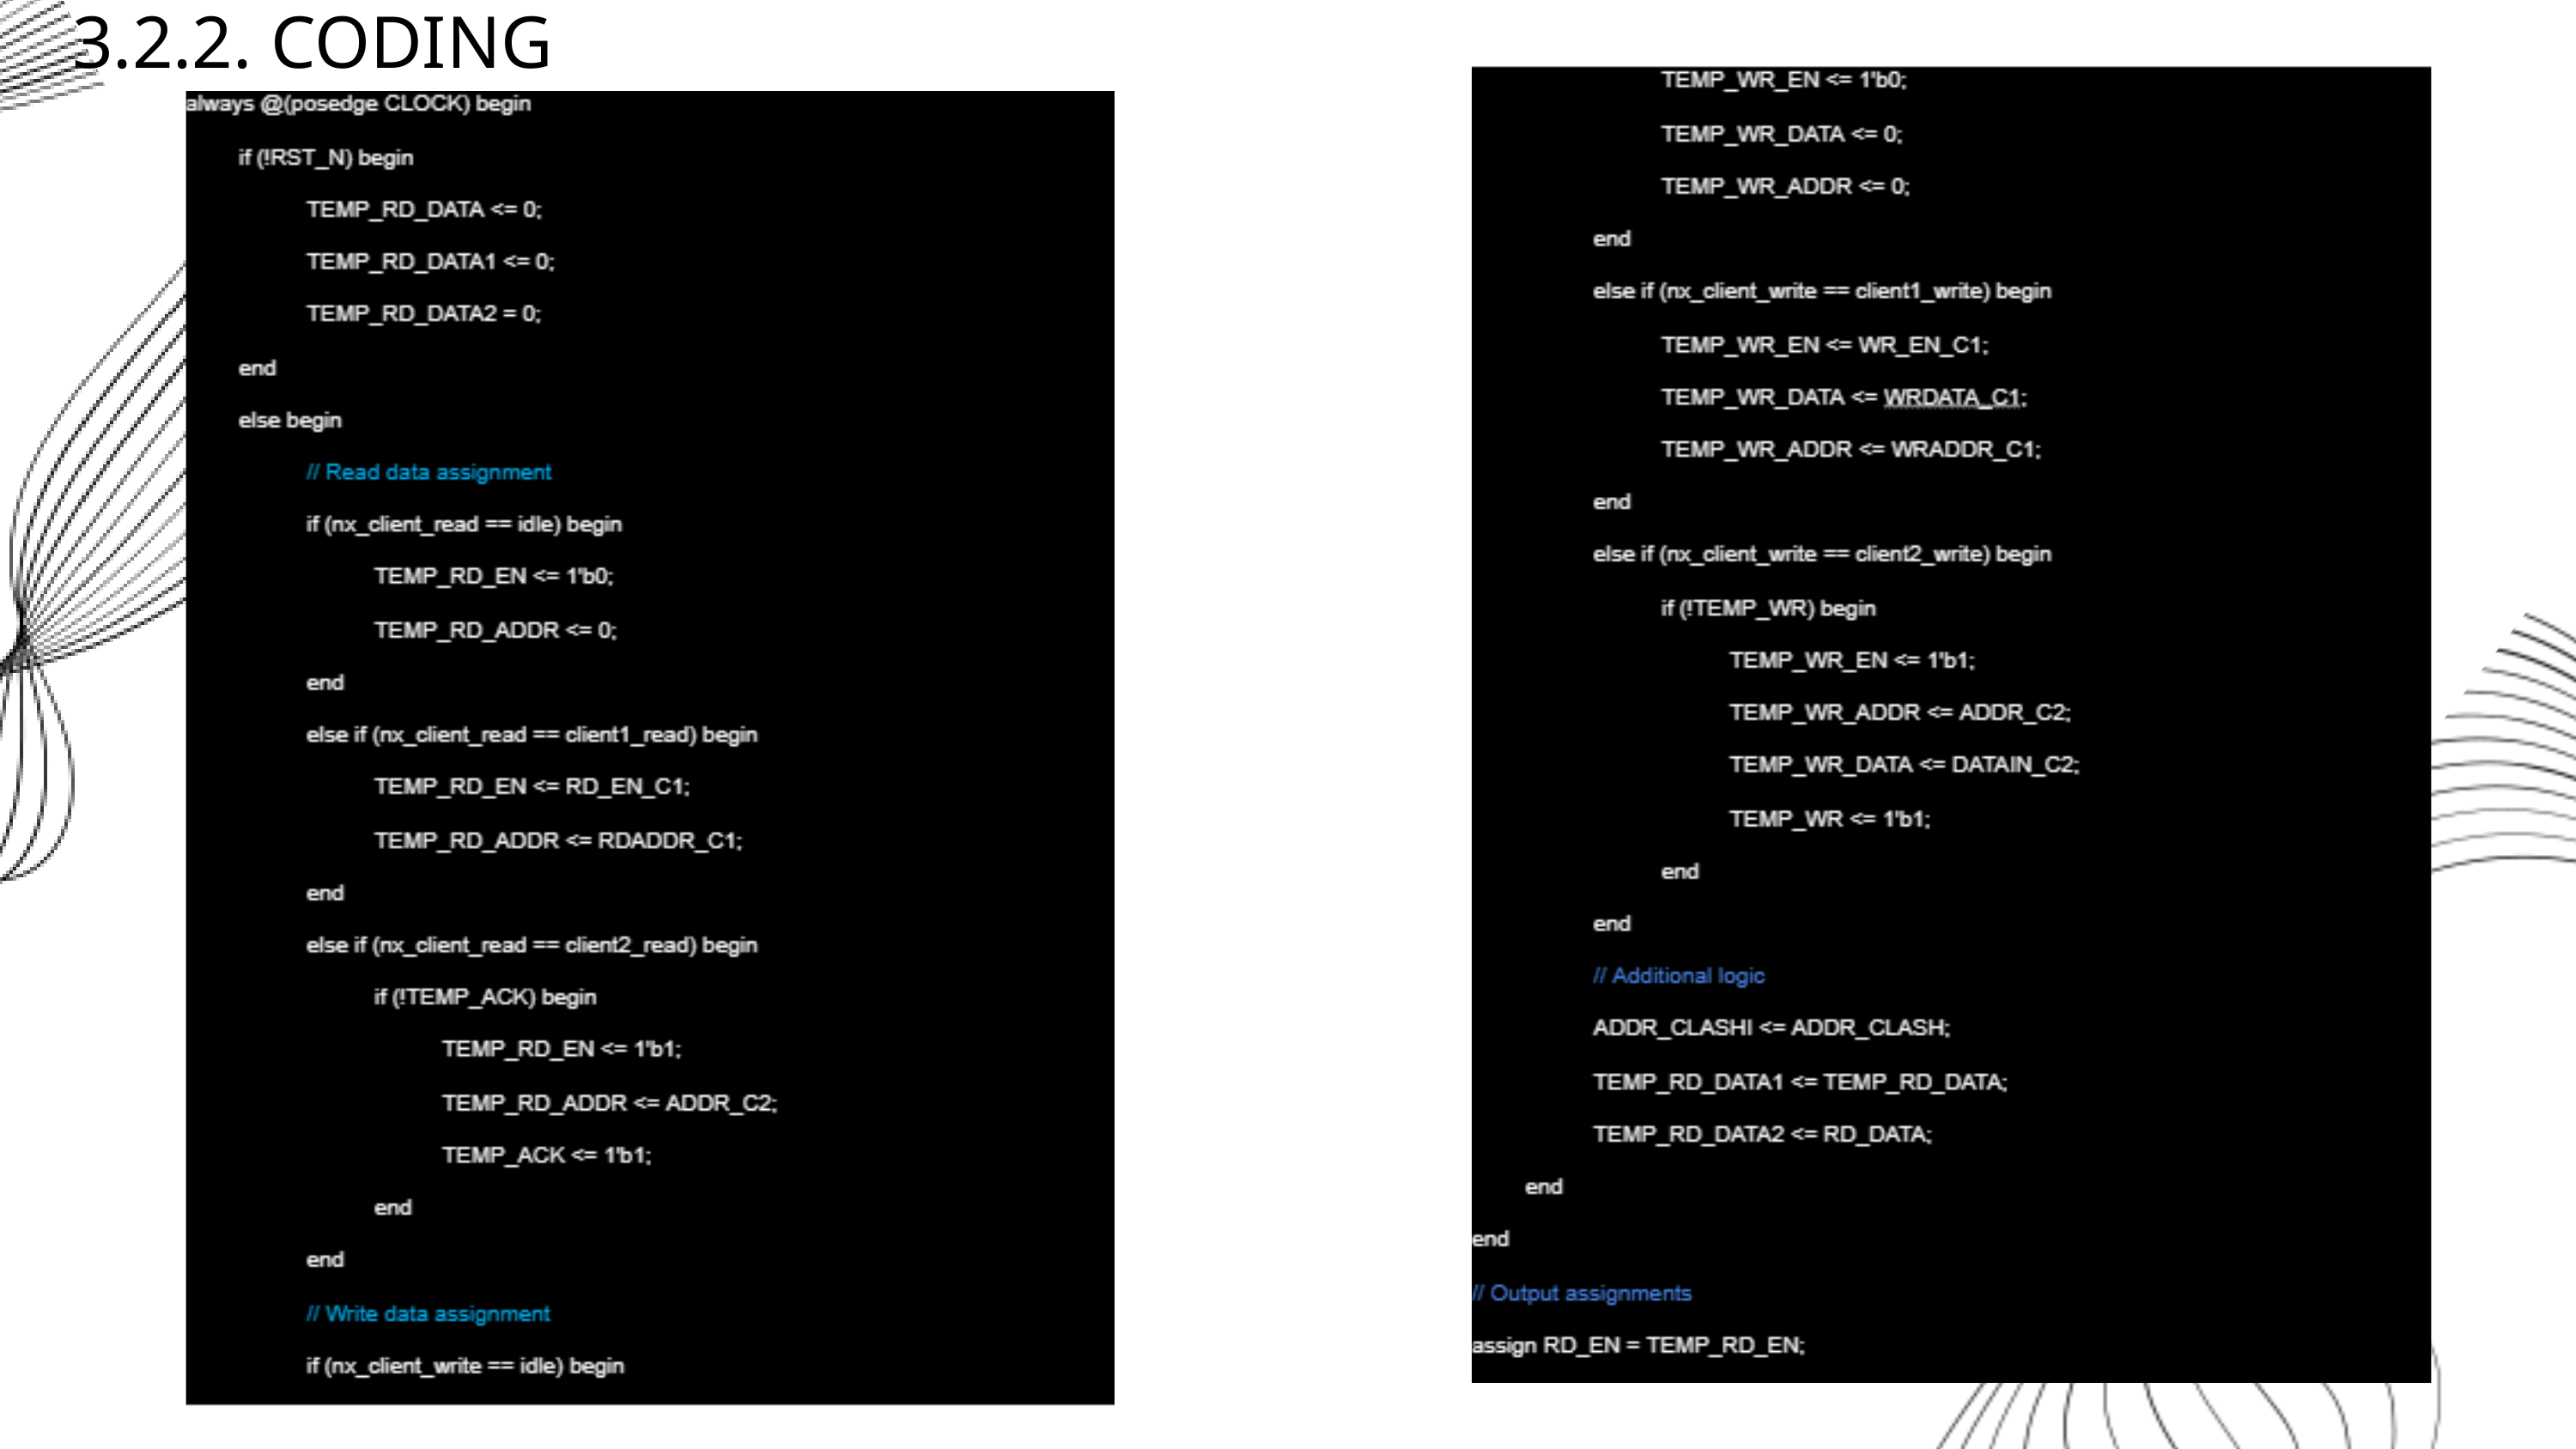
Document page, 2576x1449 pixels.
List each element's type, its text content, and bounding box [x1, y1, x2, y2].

text_box 3.2.2. CODING [72, 0, 2504, 82]
text_box [0, 0, 185, 954]
text_box [1898, 575, 2576, 1449]
text_box [1472, 82, 2432, 1384]
text_box [185, 91, 1115, 1408]
